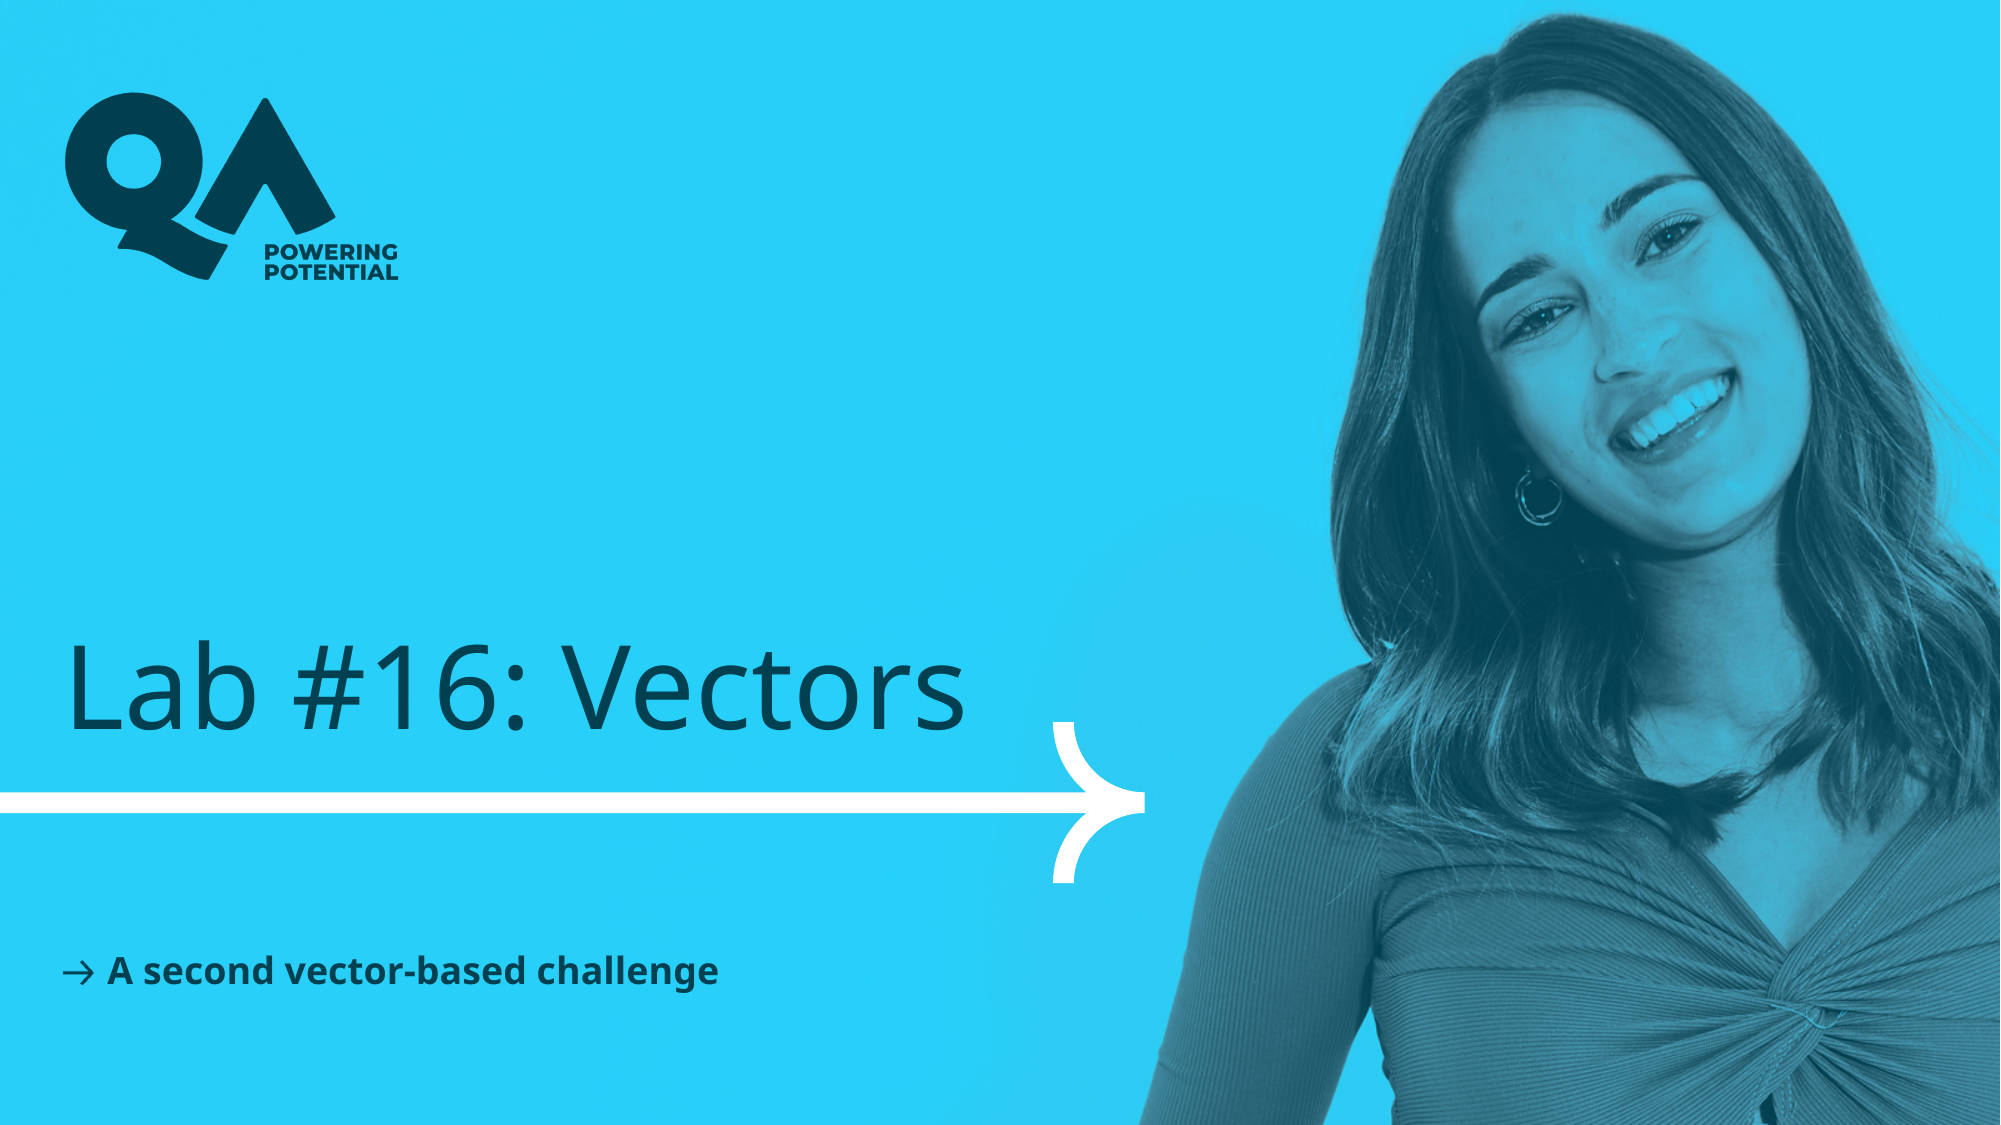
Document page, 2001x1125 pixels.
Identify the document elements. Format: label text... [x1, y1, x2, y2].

list A second vector-based challenge [63, 946, 987, 1063]
picture [0, 0, 2000, 1125]
title Lab #16: Vectors [63, 379, 987, 753]
